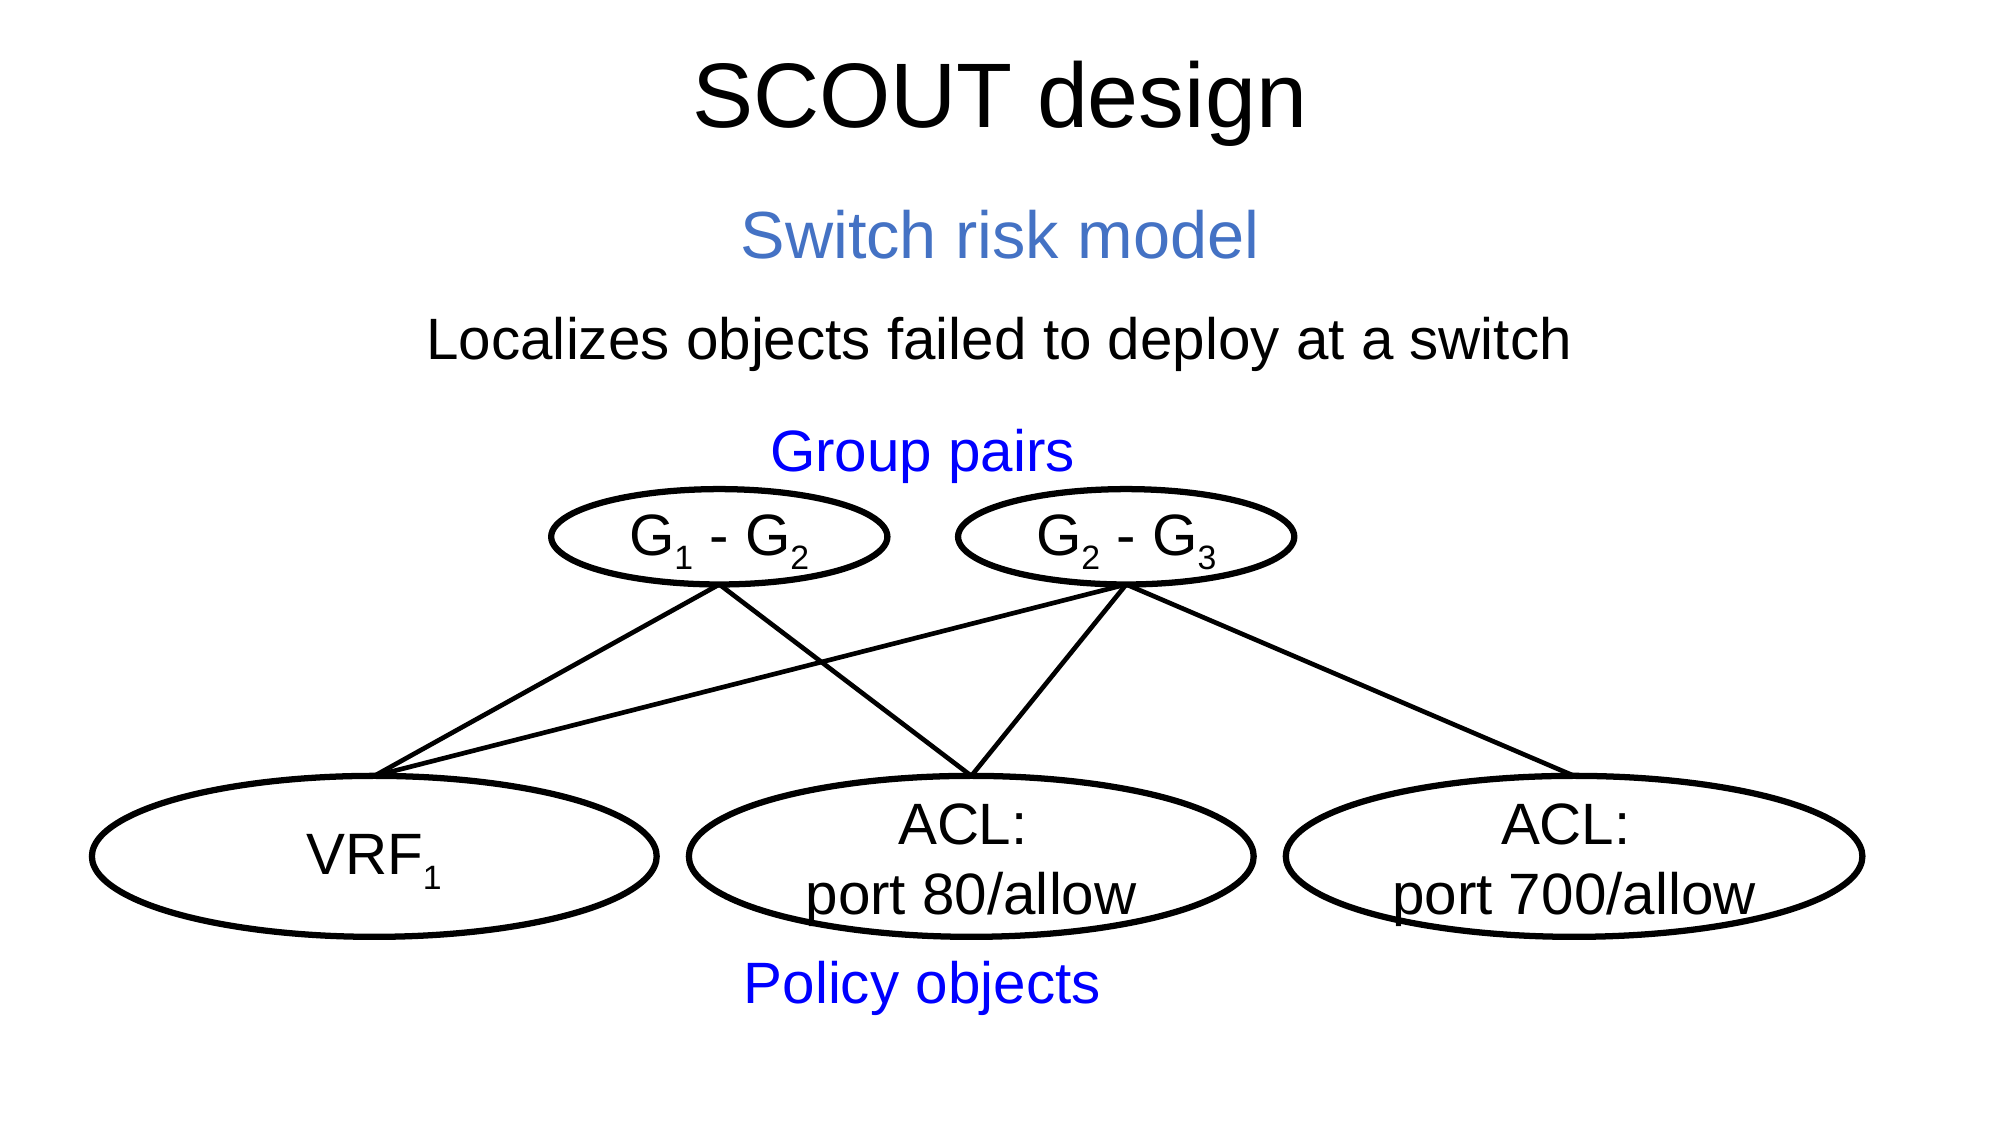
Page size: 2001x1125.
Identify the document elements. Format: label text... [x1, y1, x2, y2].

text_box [91, 489, 1863, 937]
text_box Group pairs [755, 405, 1091, 489]
text_box Localizes objects failed to deploy at a switch [68, 293, 1932, 379]
text_box Policy objects [729, 937, 1117, 1023]
list Switch risk model [592, 193, 1408, 269]
title SCOUT design [137, 29, 1863, 168]
